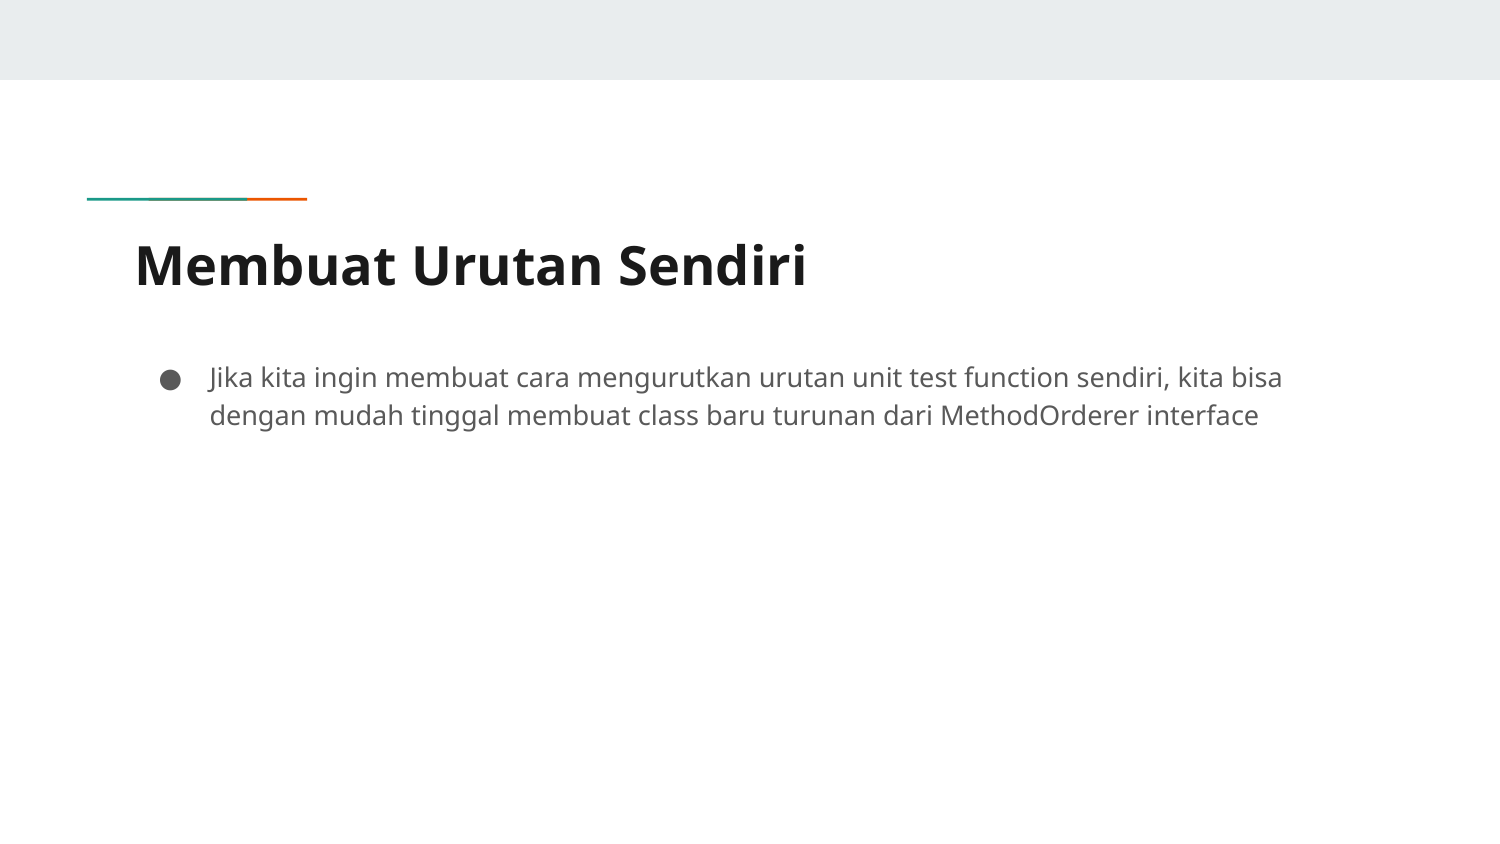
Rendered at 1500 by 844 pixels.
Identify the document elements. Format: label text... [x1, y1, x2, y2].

title Membuat Urutan Sendiri [119, 216, 1381, 305]
list Jika kita ingin membuat cara mengurutkan urutan unit test function sendiri, kita bisa dengan mudah tinggal membuat class baru turunan dari MethodOrderer interface [119, 341, 1381, 712]
